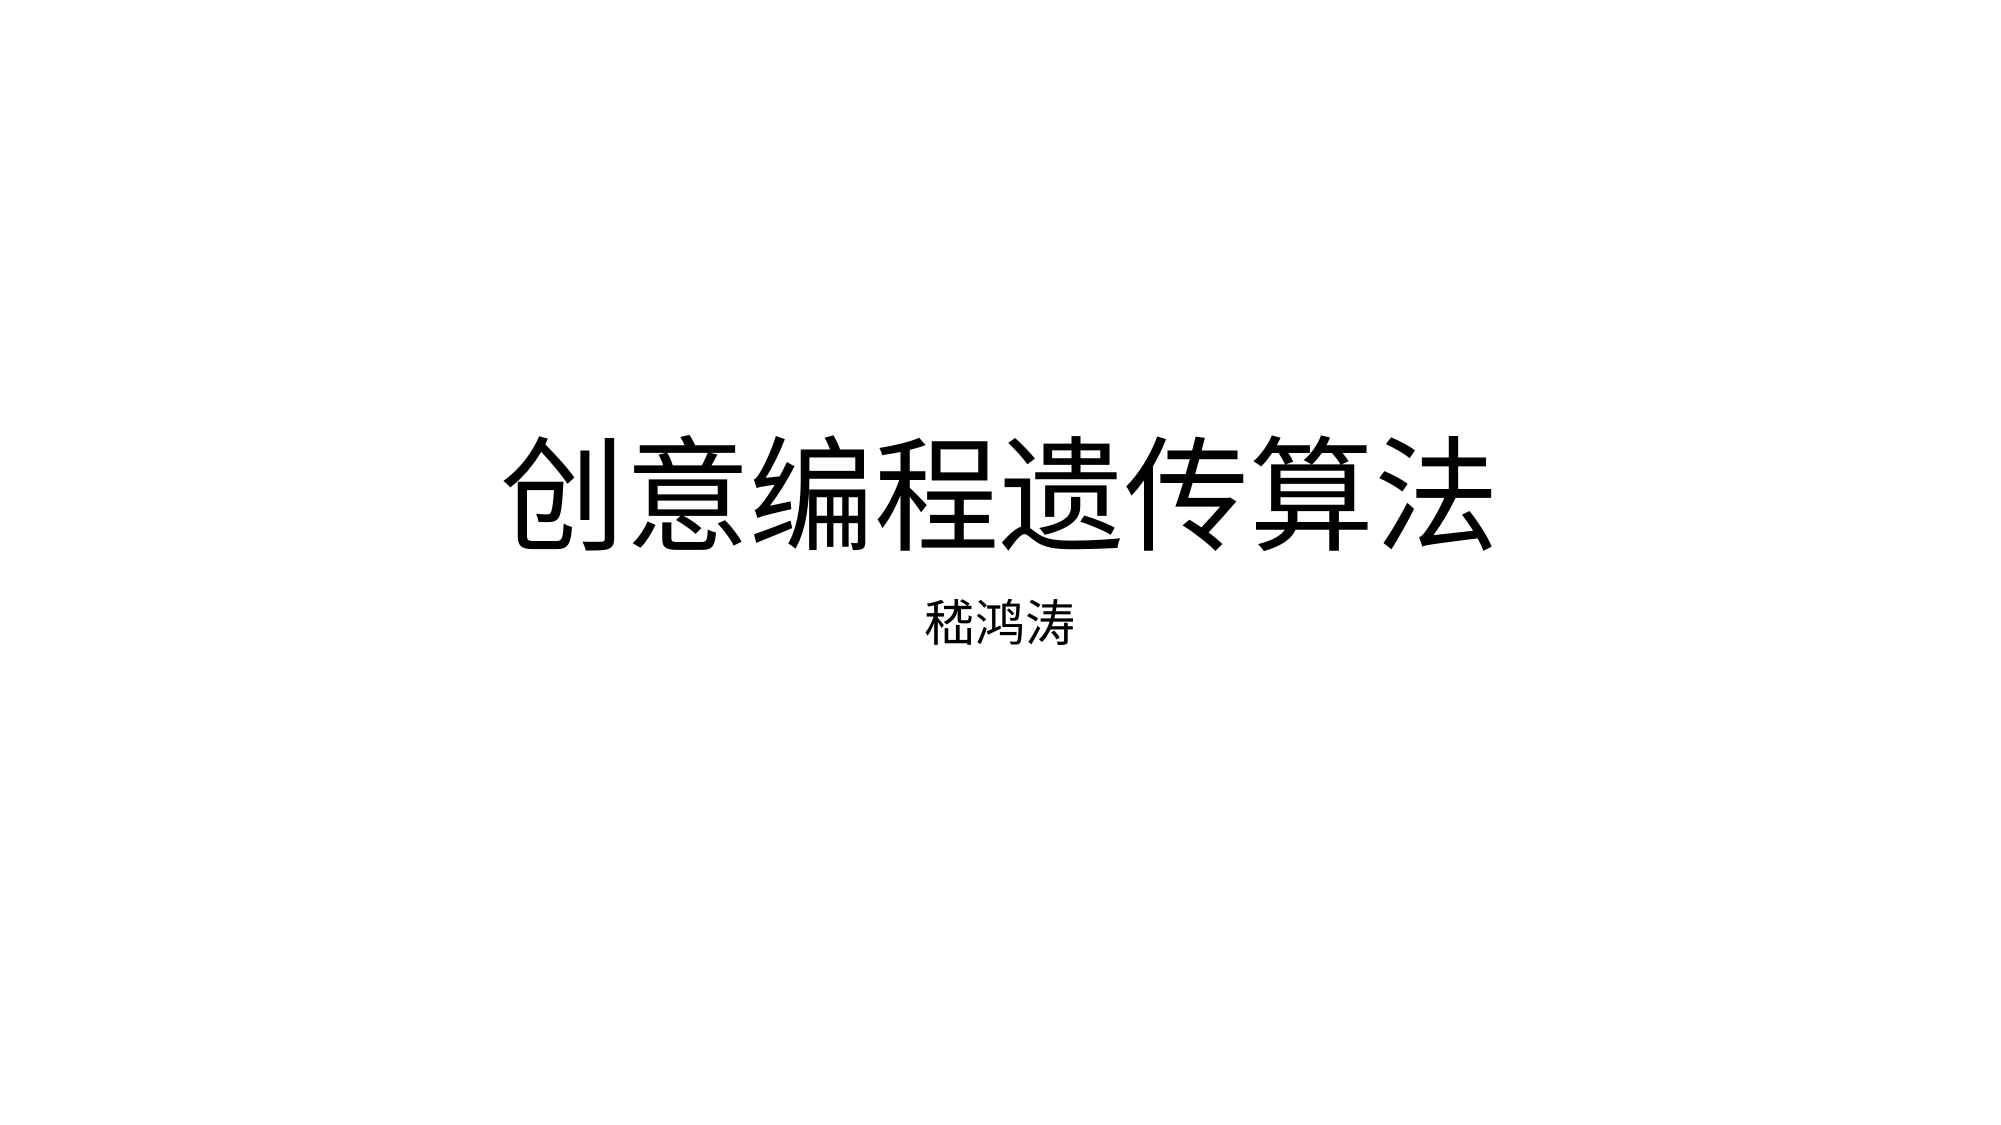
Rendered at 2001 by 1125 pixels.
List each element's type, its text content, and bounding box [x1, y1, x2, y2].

title 创意编程遗传算法 [249, 184, 1750, 576]
subtitle 嵇鸿涛 [249, 590, 1750, 863]
